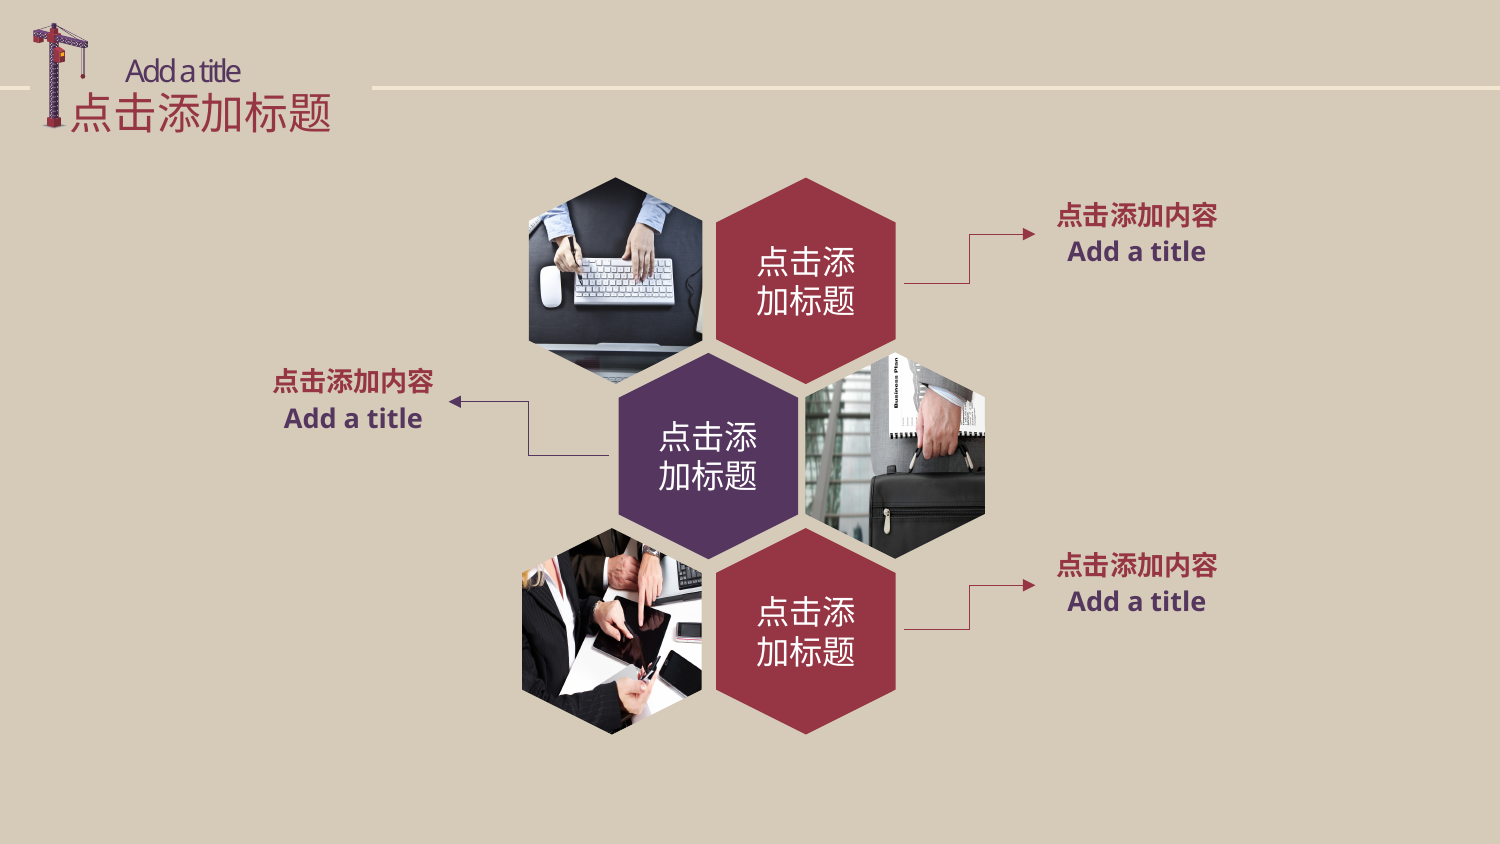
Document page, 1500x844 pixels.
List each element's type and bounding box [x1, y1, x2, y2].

text_box [71, 173, 1448, 735]
text_box [33, 22, 366, 147]
